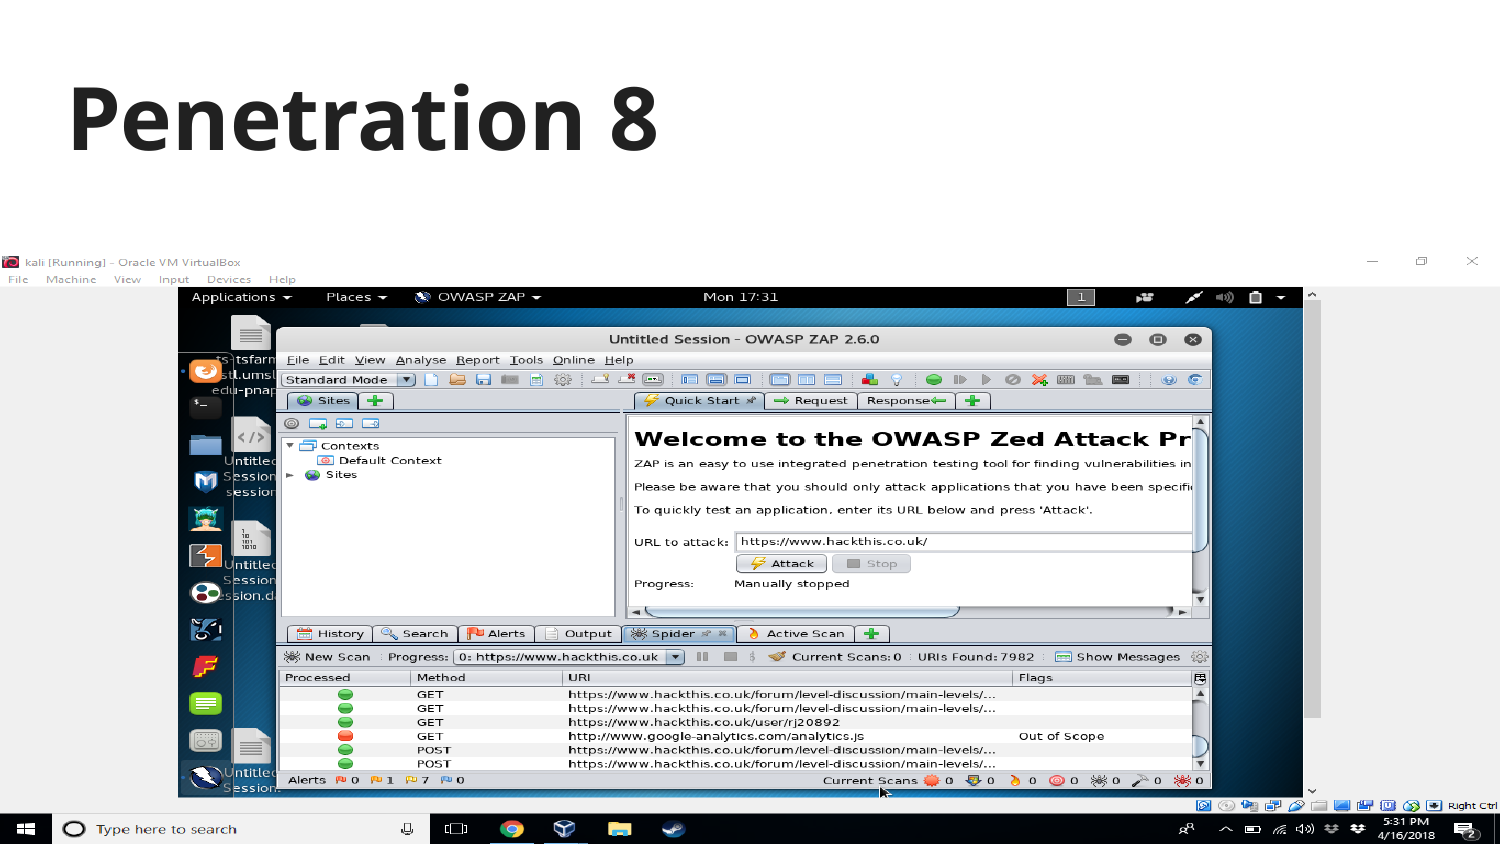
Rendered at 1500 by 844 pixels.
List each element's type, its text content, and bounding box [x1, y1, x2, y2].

title Penetration 8 [51, 48, 1449, 180]
picture [0, 253, 1500, 844]
